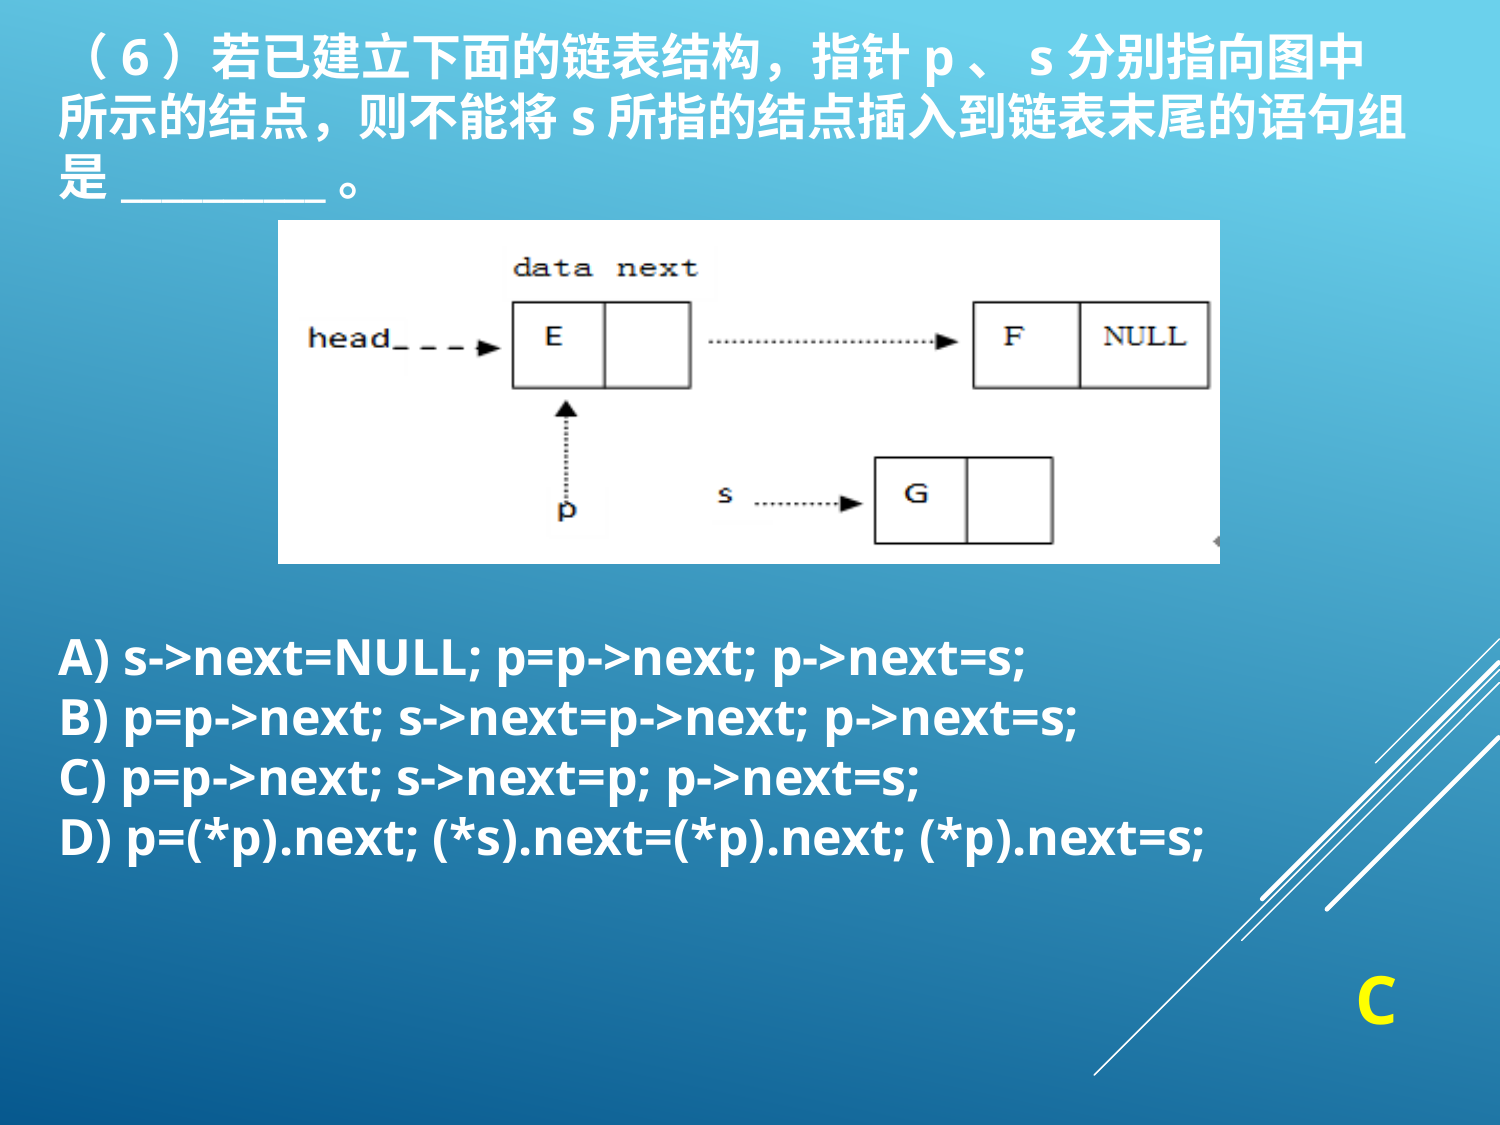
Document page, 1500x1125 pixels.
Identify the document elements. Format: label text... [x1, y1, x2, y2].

picture [277, 220, 1220, 565]
text_box （6）若已建立下面的链表结构，指针p、s分别指向图中所示的结点，则不能将s所指的结点插入到链表末尾的语句组是__________。 A) s->next=NULL; p=p->next; p->next=s; B) p=p->next; s->next=p->next; p->next=s; C) p=p->next; s->next=p; p->next=s; D) p=(*p).next; (*s).next=(*p).next; (*p).next=s; [44, 17, 1431, 873]
text_box C [1340, 950, 1413, 1046]
